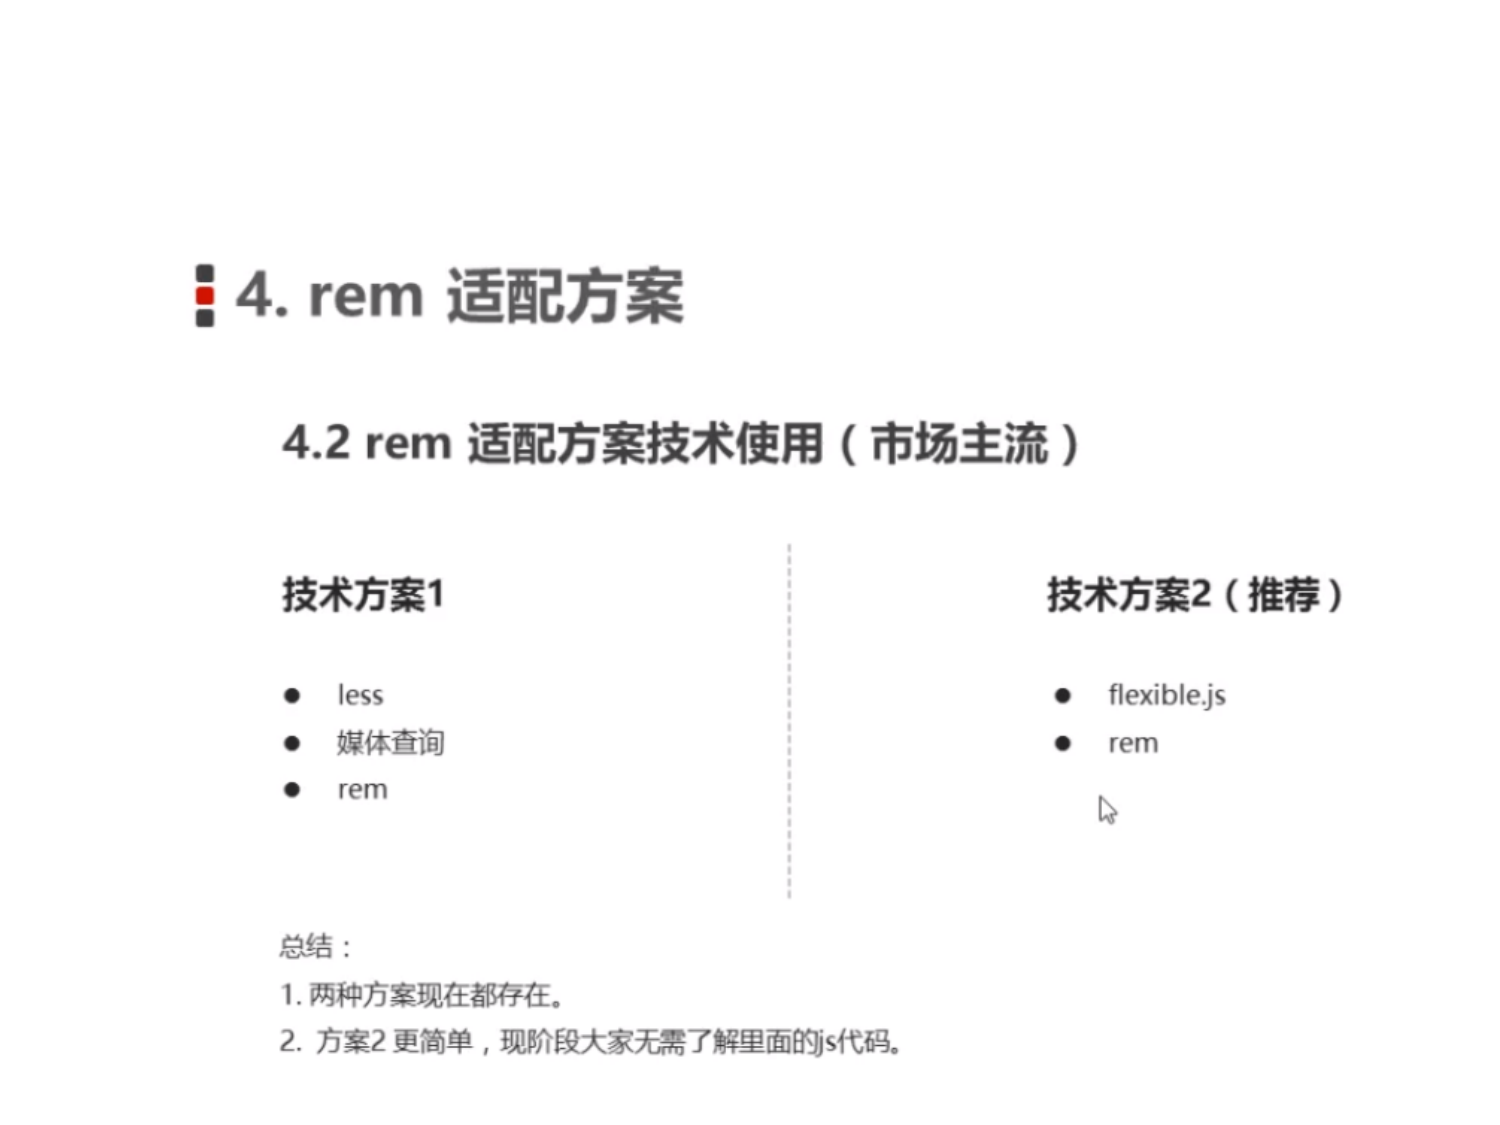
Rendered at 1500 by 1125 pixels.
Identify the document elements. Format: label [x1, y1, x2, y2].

list [170, 231, 1367, 1090]
